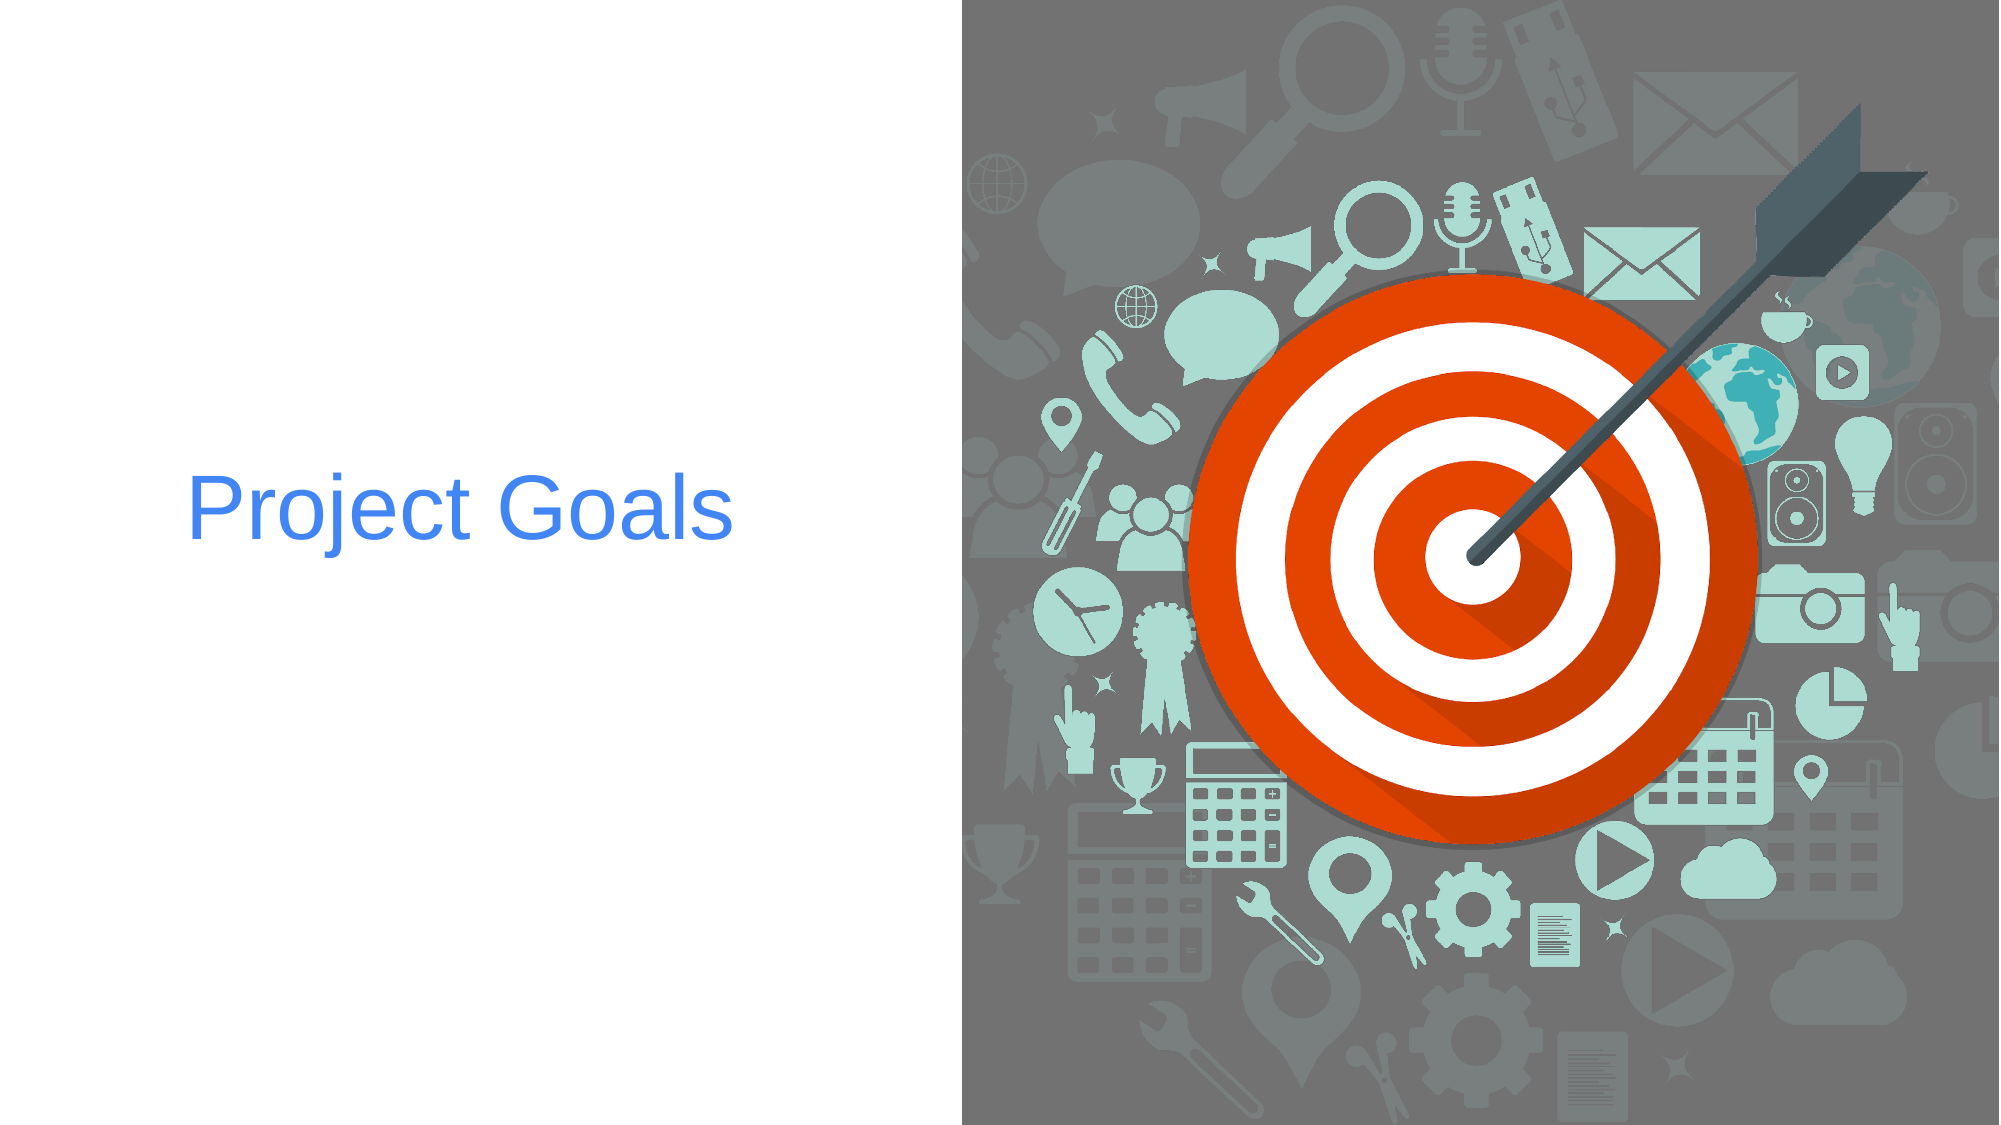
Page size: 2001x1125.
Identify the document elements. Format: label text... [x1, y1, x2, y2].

picture [961, 0, 2000, 1125]
title Project Goals [185, 448, 820, 544]
